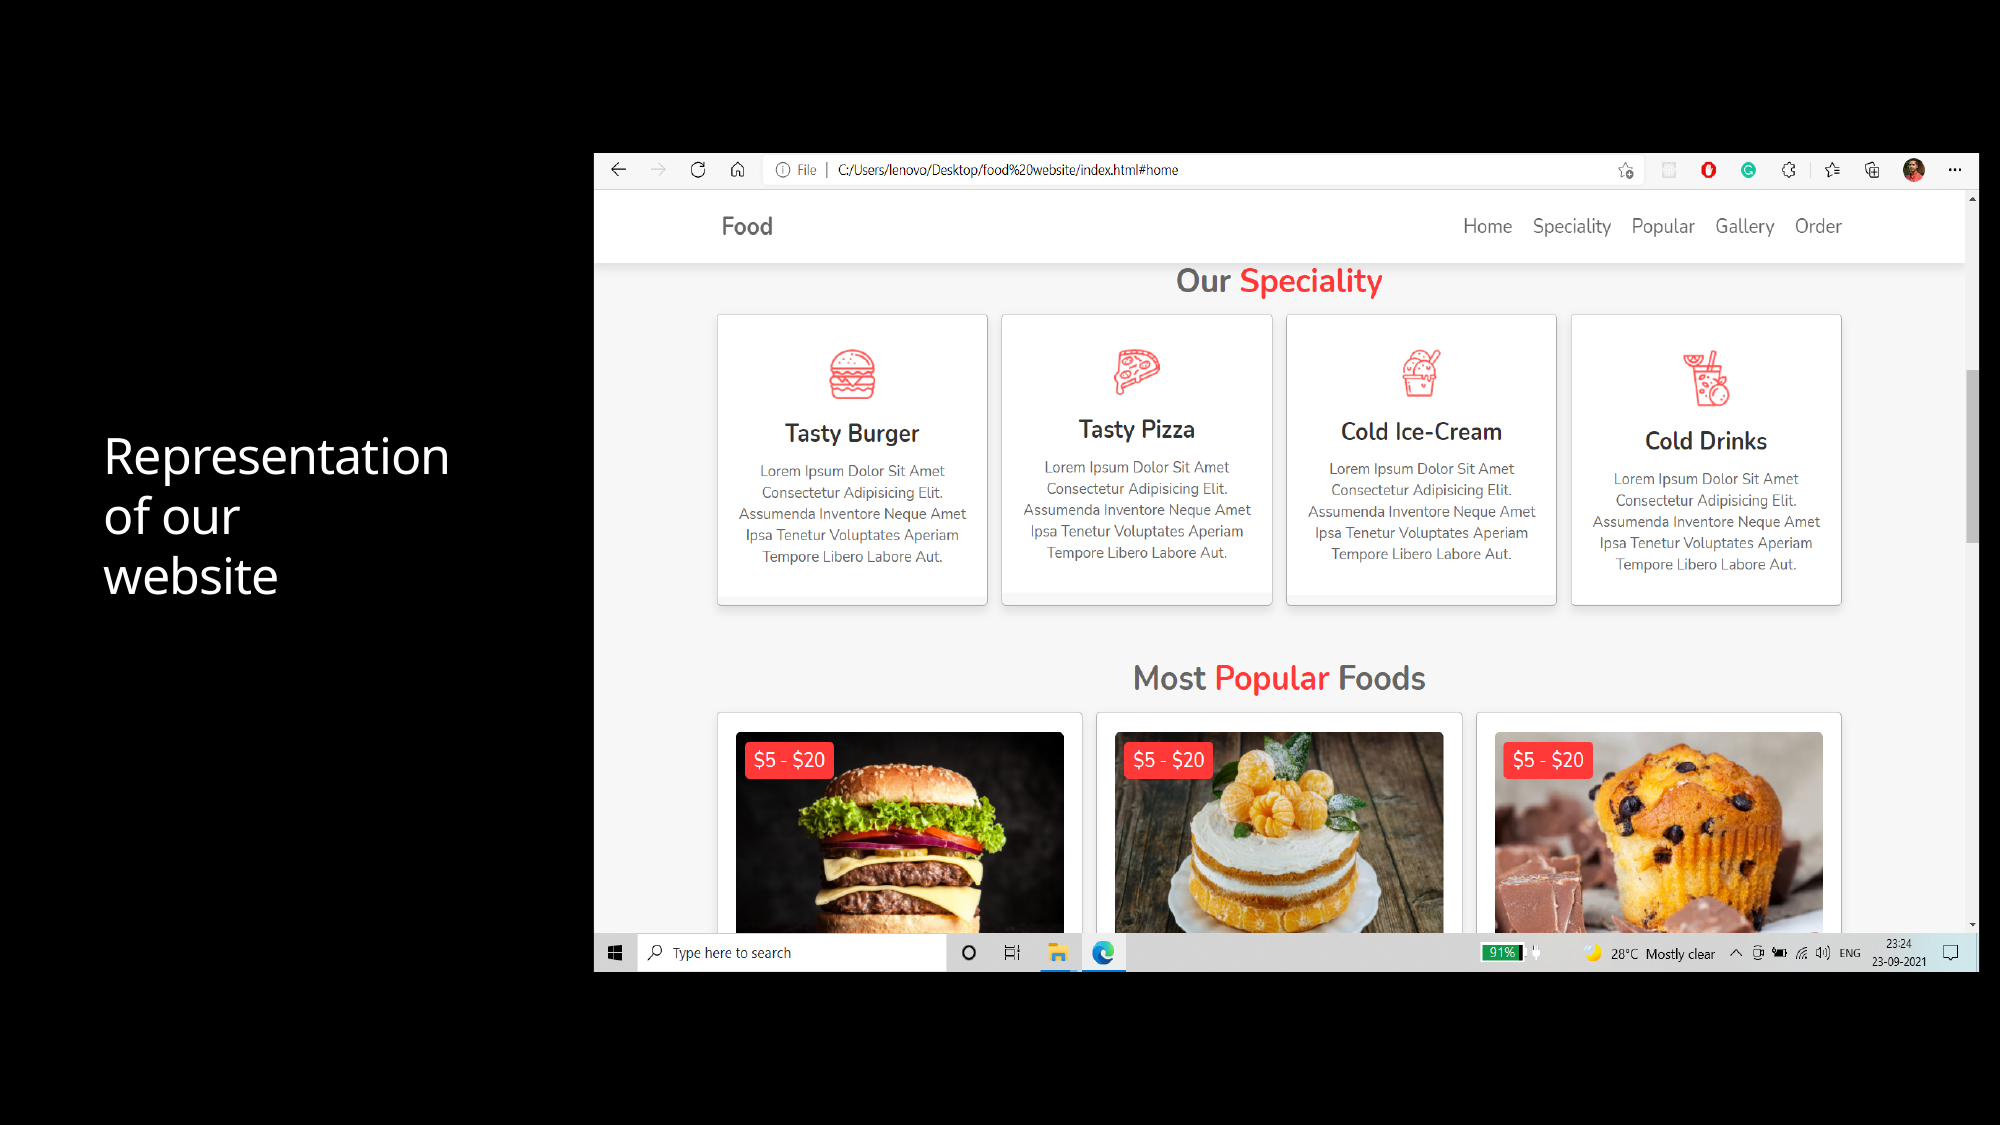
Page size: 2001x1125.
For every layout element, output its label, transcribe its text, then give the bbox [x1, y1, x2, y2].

title Representation of our website [103, 423, 593, 605]
picture [593, 152, 1980, 972]
